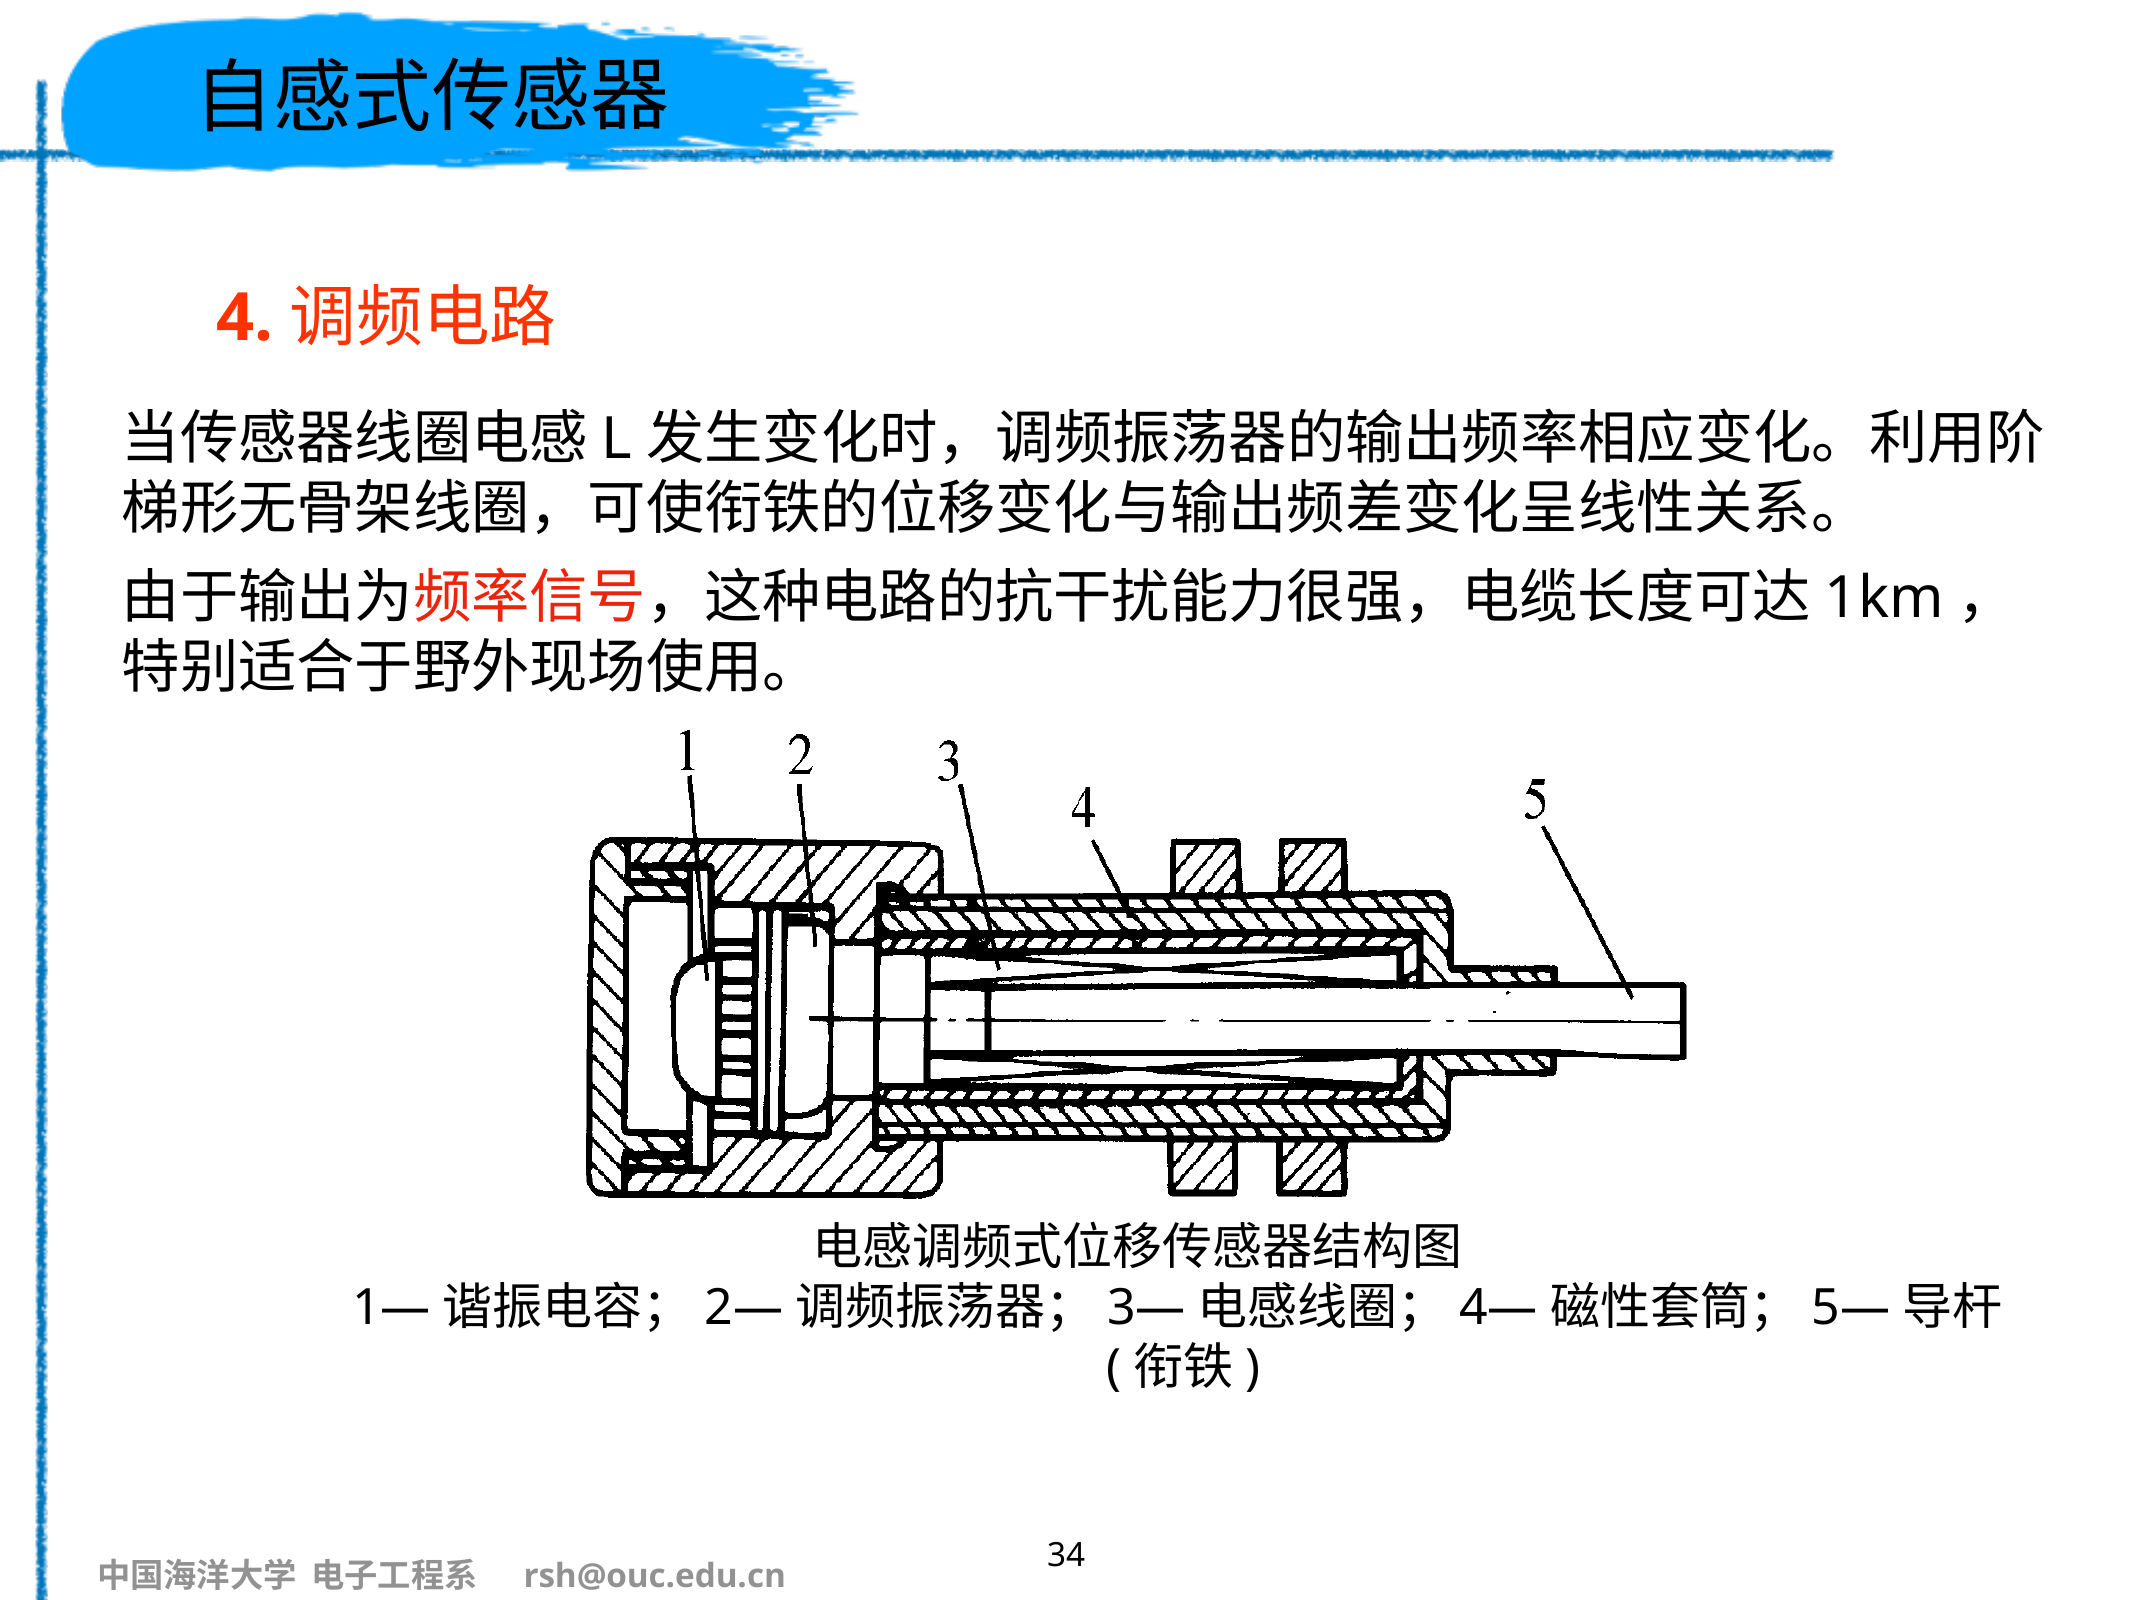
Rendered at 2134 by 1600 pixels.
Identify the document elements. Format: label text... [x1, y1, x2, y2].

picture [798, 9, 1841, 176]
slide_number 34 [1037, 1524, 1095, 1579]
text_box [242, 690, 2044, 1485]
list 当传感器线圈电感L发生变化时，调频振荡器的输出频率相应变化。利用阶梯形无骨架线圈，可使衔铁的位移变化与输出频差变化呈线性关系。 由于输出为频率信号，这种电路的抗干扰能力很强，电缆长度可达1km，特别适合于野外现场使用。 [113, 262, 2059, 837]
title 自感式传感器 [66, 0, 799, 187]
picture [0, 9, 67, 1600]
